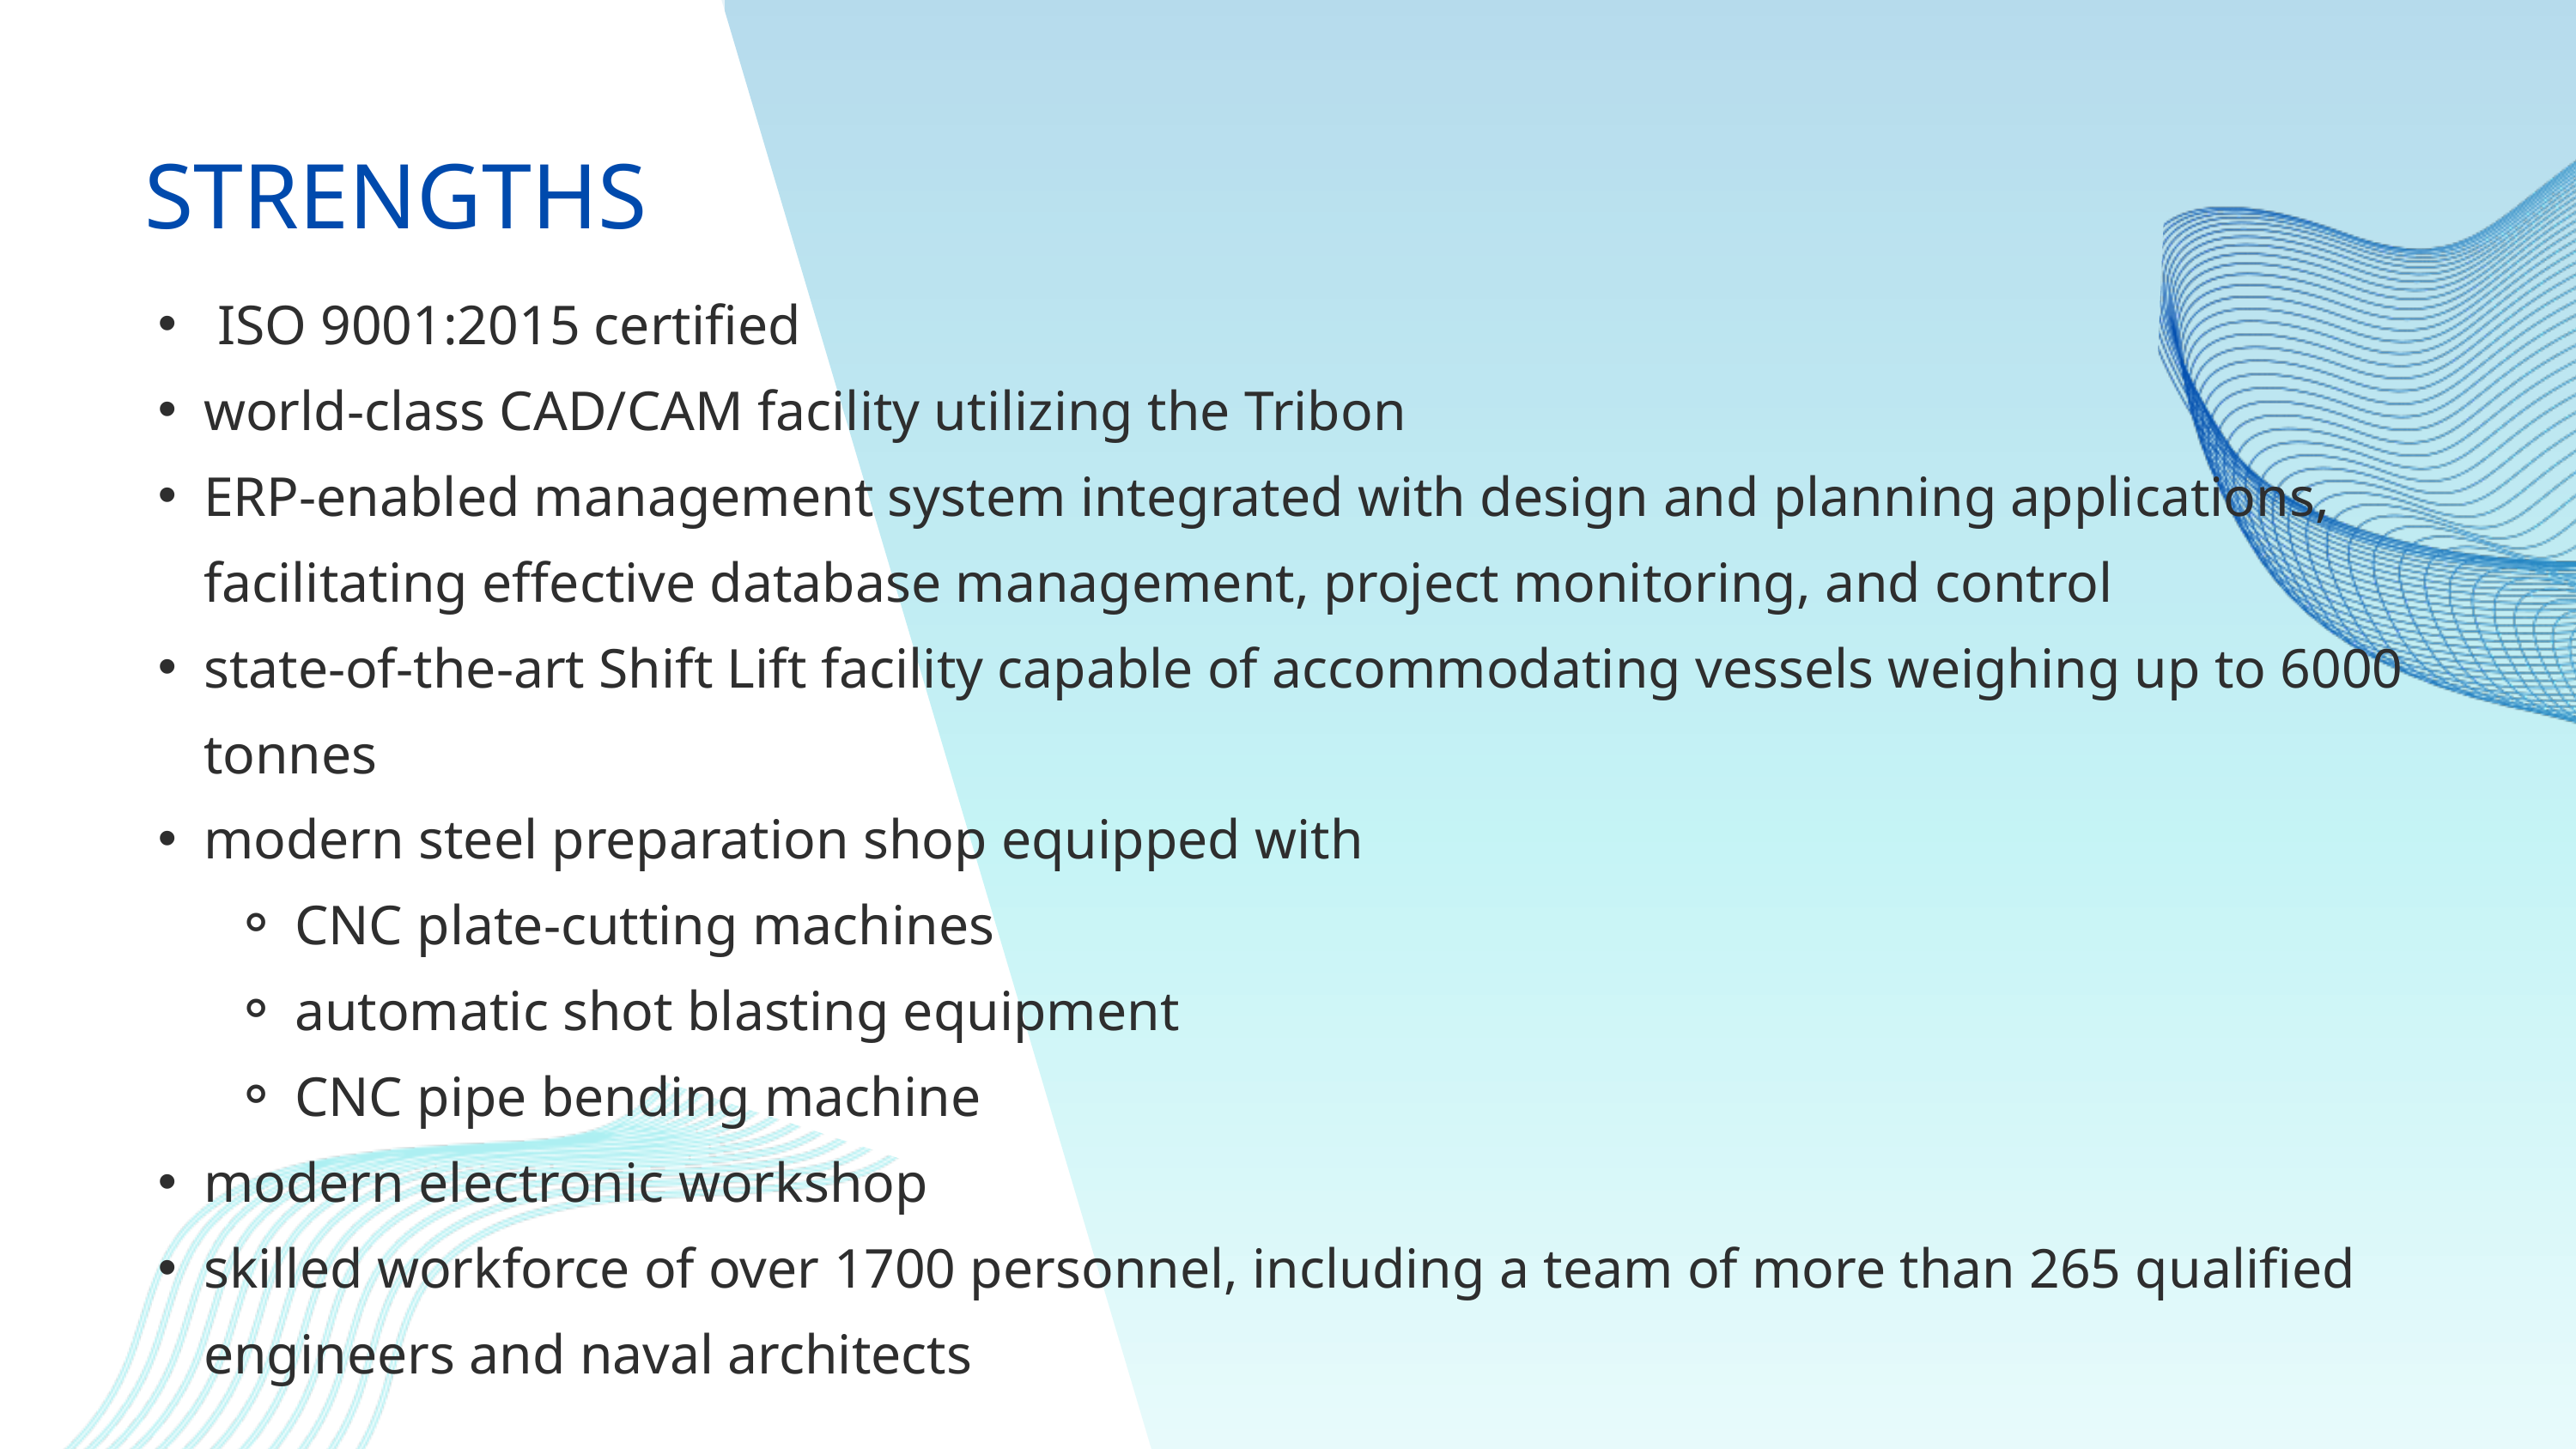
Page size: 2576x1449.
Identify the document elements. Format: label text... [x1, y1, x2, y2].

text_box [2161, 33, 2576, 823]
text_box STRENGTHS [144, 156, 1617, 247]
text_box [0, 865, 1052, 1449]
text_box [721, 0, 2576, 269]
text_box [1132, 818, 2576, 1449]
text_box ISO 9001:2015 certified world-class CAD/CAM facility utilizing the Tribon ERP-enabled management system integrated with design and planning applications, facilitating effective database management, project monitoring, and control state-of-the-art Shift Lift facility capable of accommodating vessels weighing up to 6000 tonnes modern steel preparation shop equipped with CNC plate-cutting machines automatic shot blasting equipment CNC pipe bending machine modern electronic workshop skilled workforce of over 1700 personnel, including a team of more than 265 qualified engineers and naval architects [112, 269, 2464, 1385]
